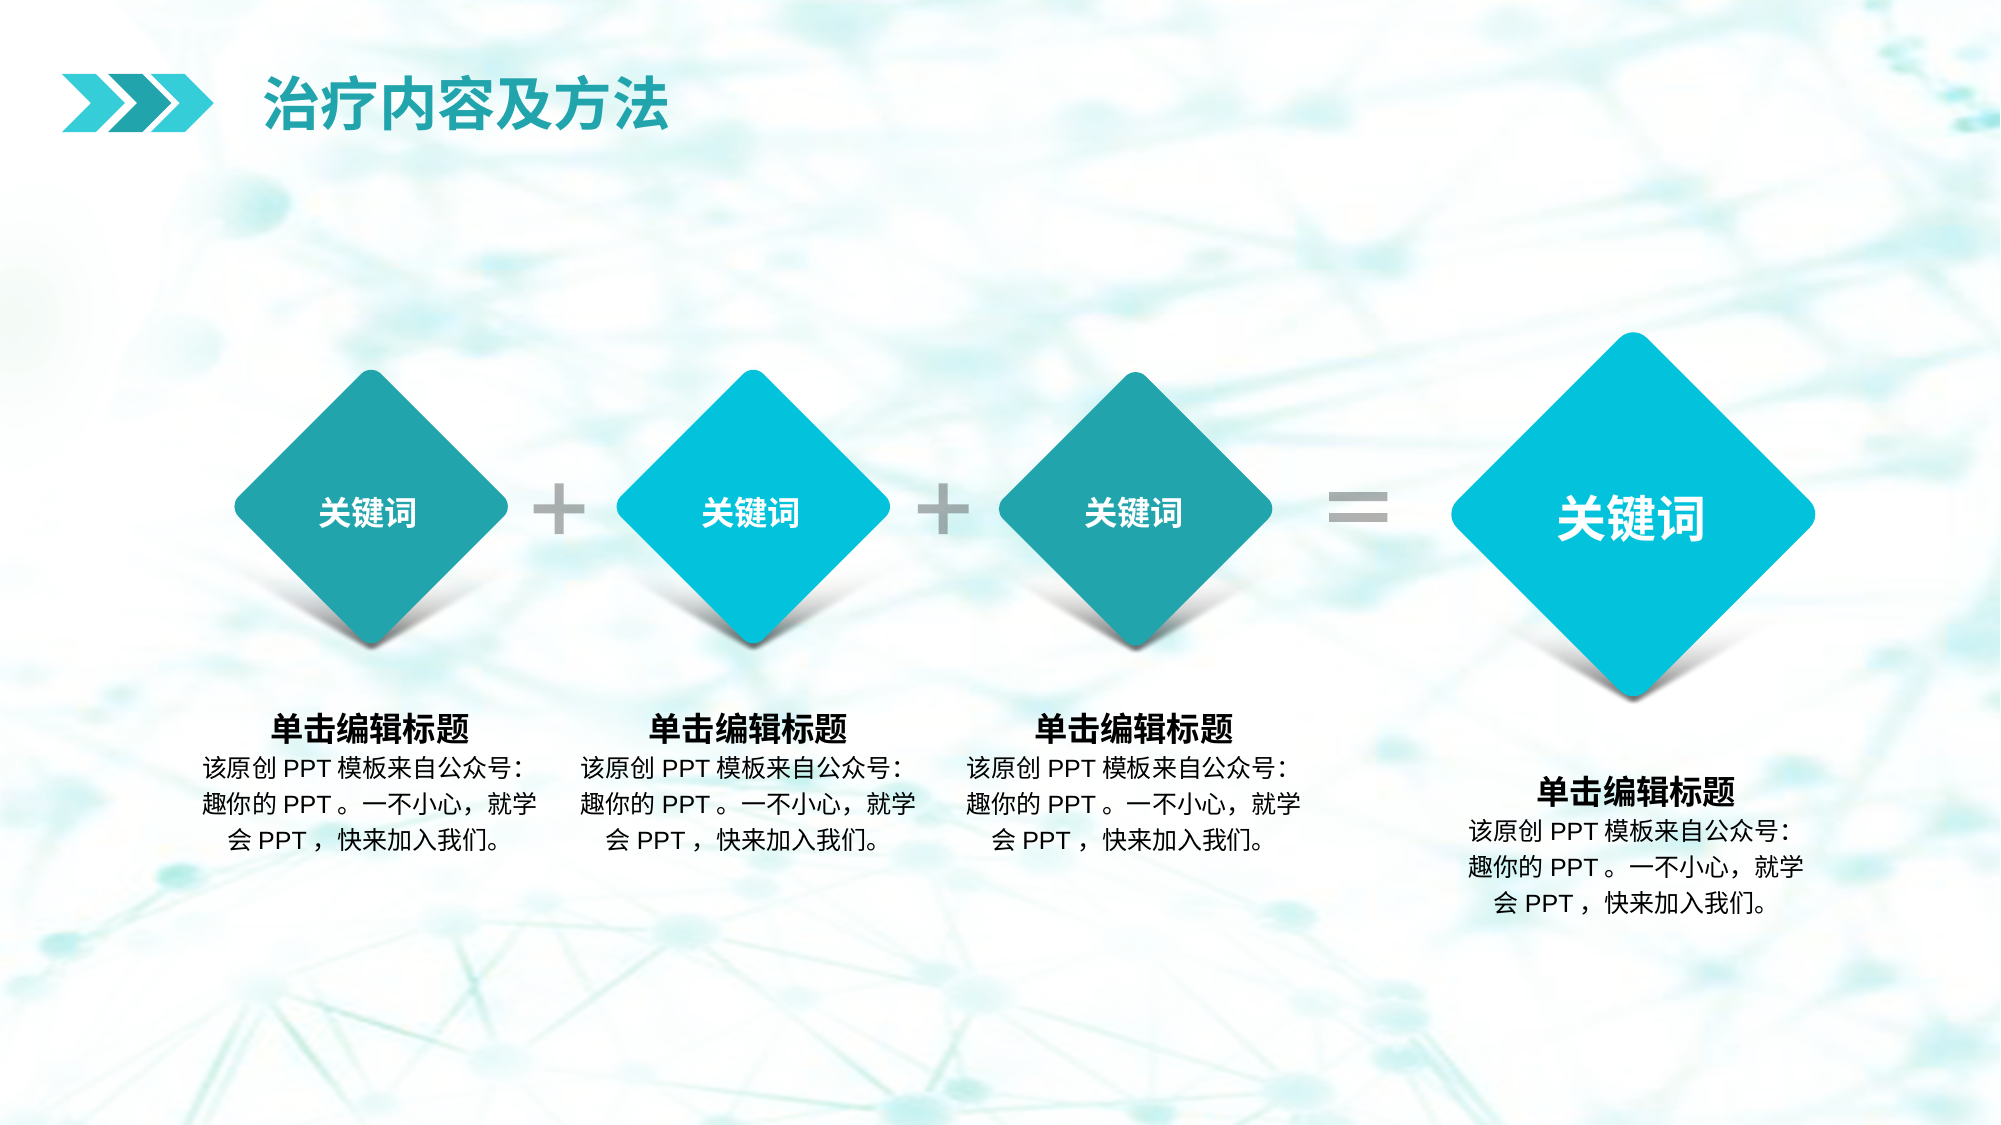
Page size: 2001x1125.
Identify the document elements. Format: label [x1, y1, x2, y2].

text_box [200, 699, 540, 853]
text_box [1405, 332, 1858, 730]
text_box [907, 372, 1361, 679]
text_box [1361, 512, 1388, 523]
text_box [61, 59, 689, 146]
text_box [579, 699, 918, 853]
text_box [143, 369, 525, 677]
text_box [1467, 762, 1806, 916]
text_box [525, 369, 978, 677]
text_box [964, 699, 1304, 853]
picture [0, 0, 2001, 1125]
text_box [1361, 491, 1388, 502]
